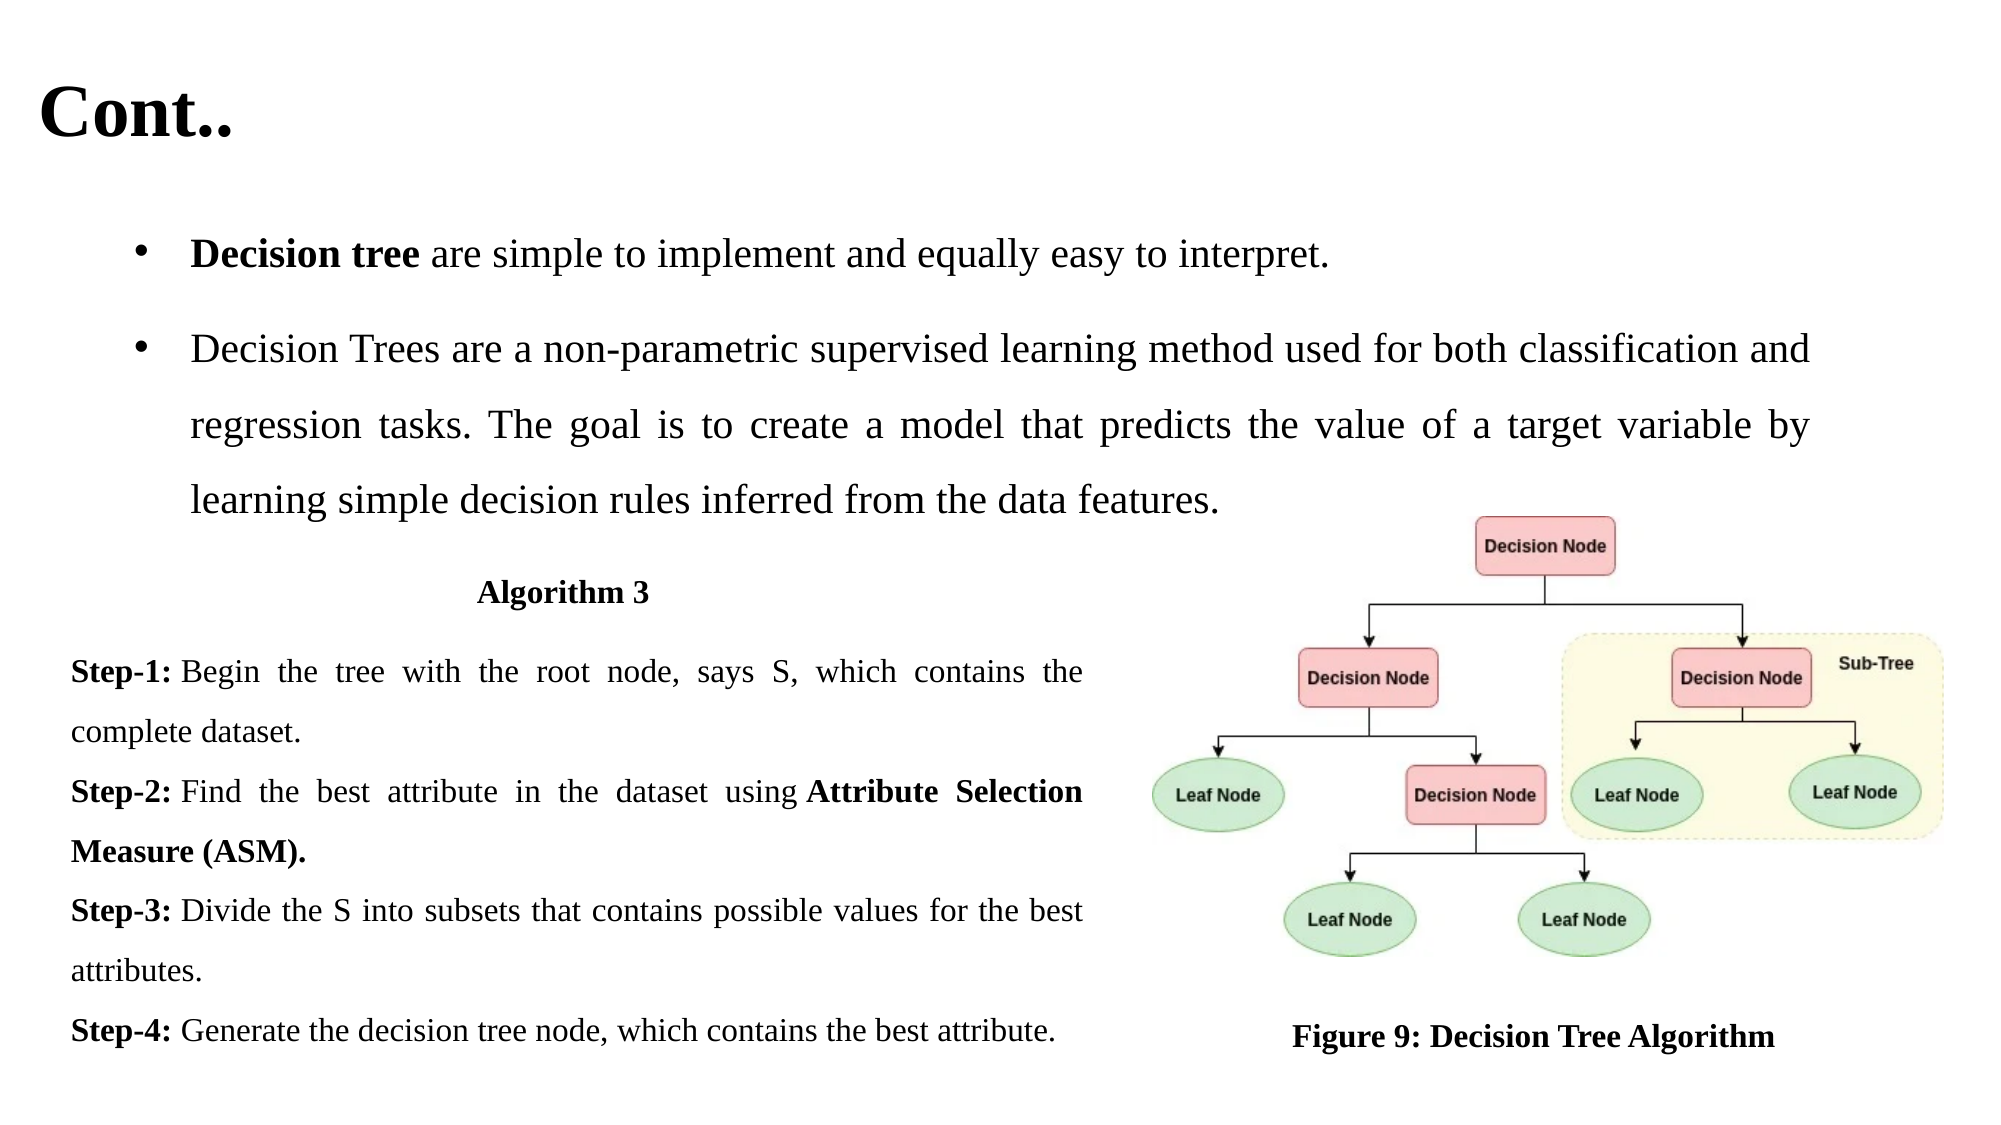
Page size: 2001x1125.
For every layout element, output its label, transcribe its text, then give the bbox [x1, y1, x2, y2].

list Decision tree are simple to implement and equally easy to interpret. Decision Trees are a non-parametric supervised learning method used for both classification and regression tasks. The goal is to create a model that predicts the value of a target variable by learning simple decision rules inferred from the data features. [100, 192, 1826, 907]
text_box Step-1: Begin the tree with the root node, says S, which contains the complete dataset. Step-2: Find the best attribute in the dataset using Attribute Selection Measure (ASM). Step-3: Divide the S into subsets that contains possible values for the best attributes. Step-4: Generate the decision tree node, which contains the best attribute. [56, 621, 1098, 1091]
title Cont.. [23, 3, 1749, 221]
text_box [1151, 515, 1945, 957]
text_box Figure 9: Decision Tree Algorithm [1277, 1006, 1944, 1062]
text_box Algorithm 3 [462, 562, 665, 618]
